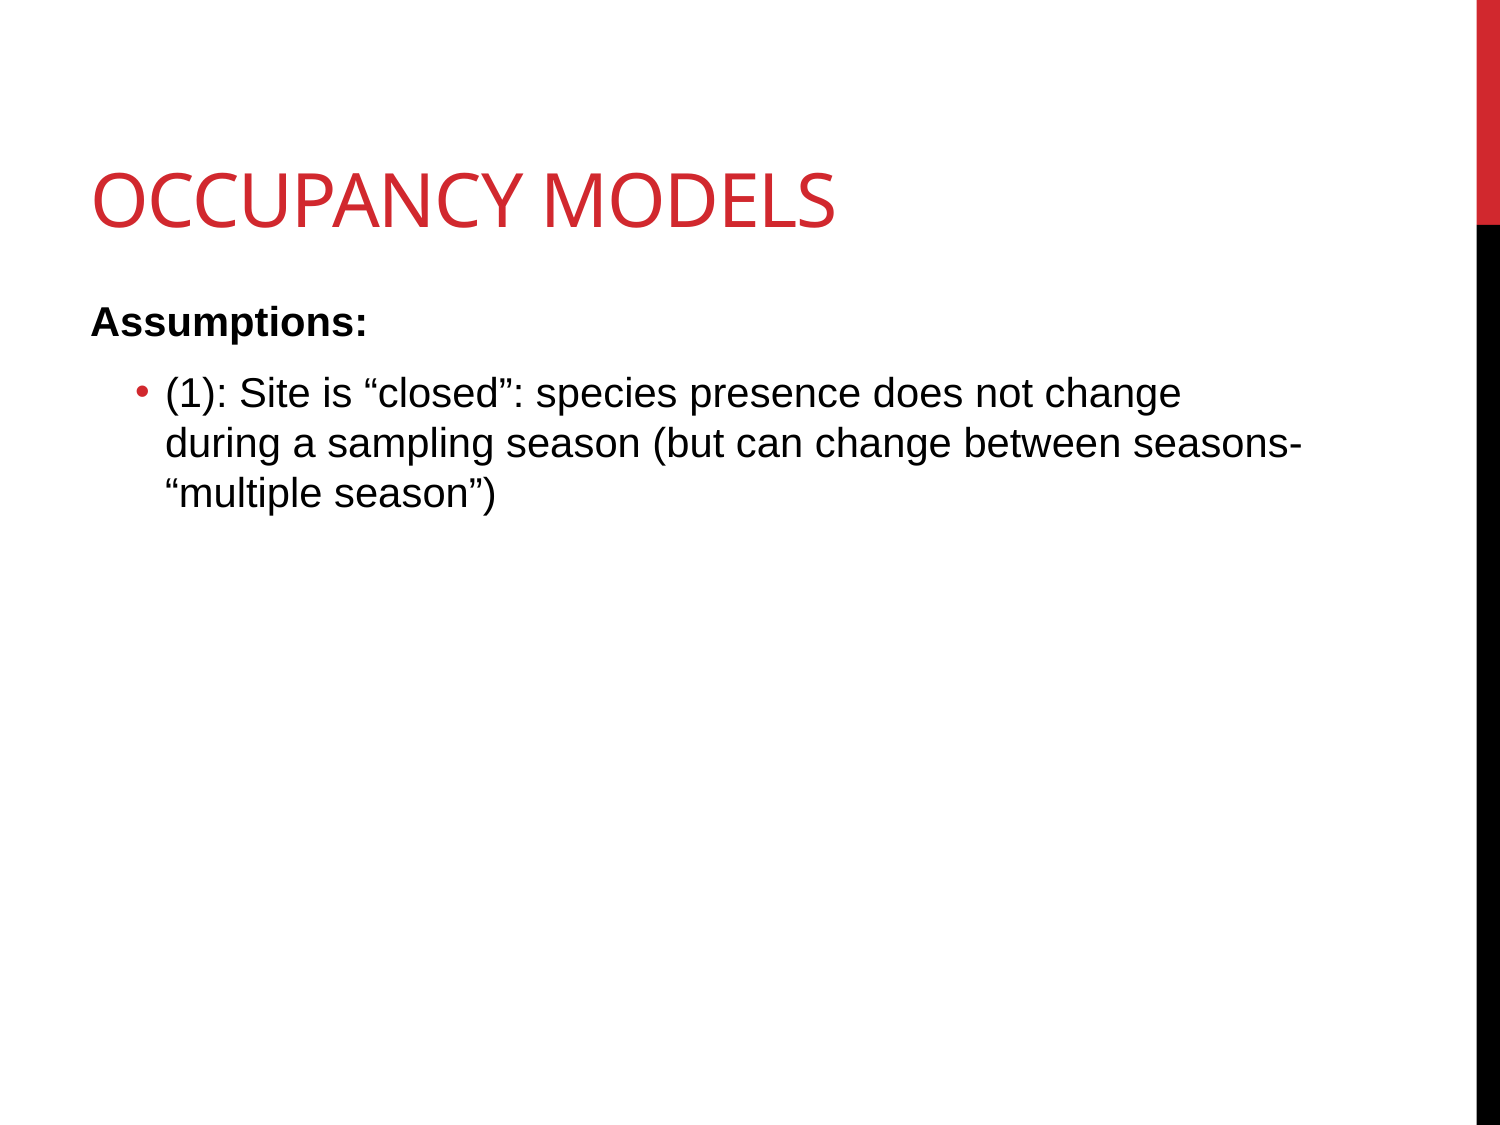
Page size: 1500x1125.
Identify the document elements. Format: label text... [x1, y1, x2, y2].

list Assumptions: (1): Site is “closed”: species presence does not change during a sampling season (but can change between seasons- “multiple season”) [75, 287, 1325, 1005]
title Occupancy models [75, 25, 1025, 250]
